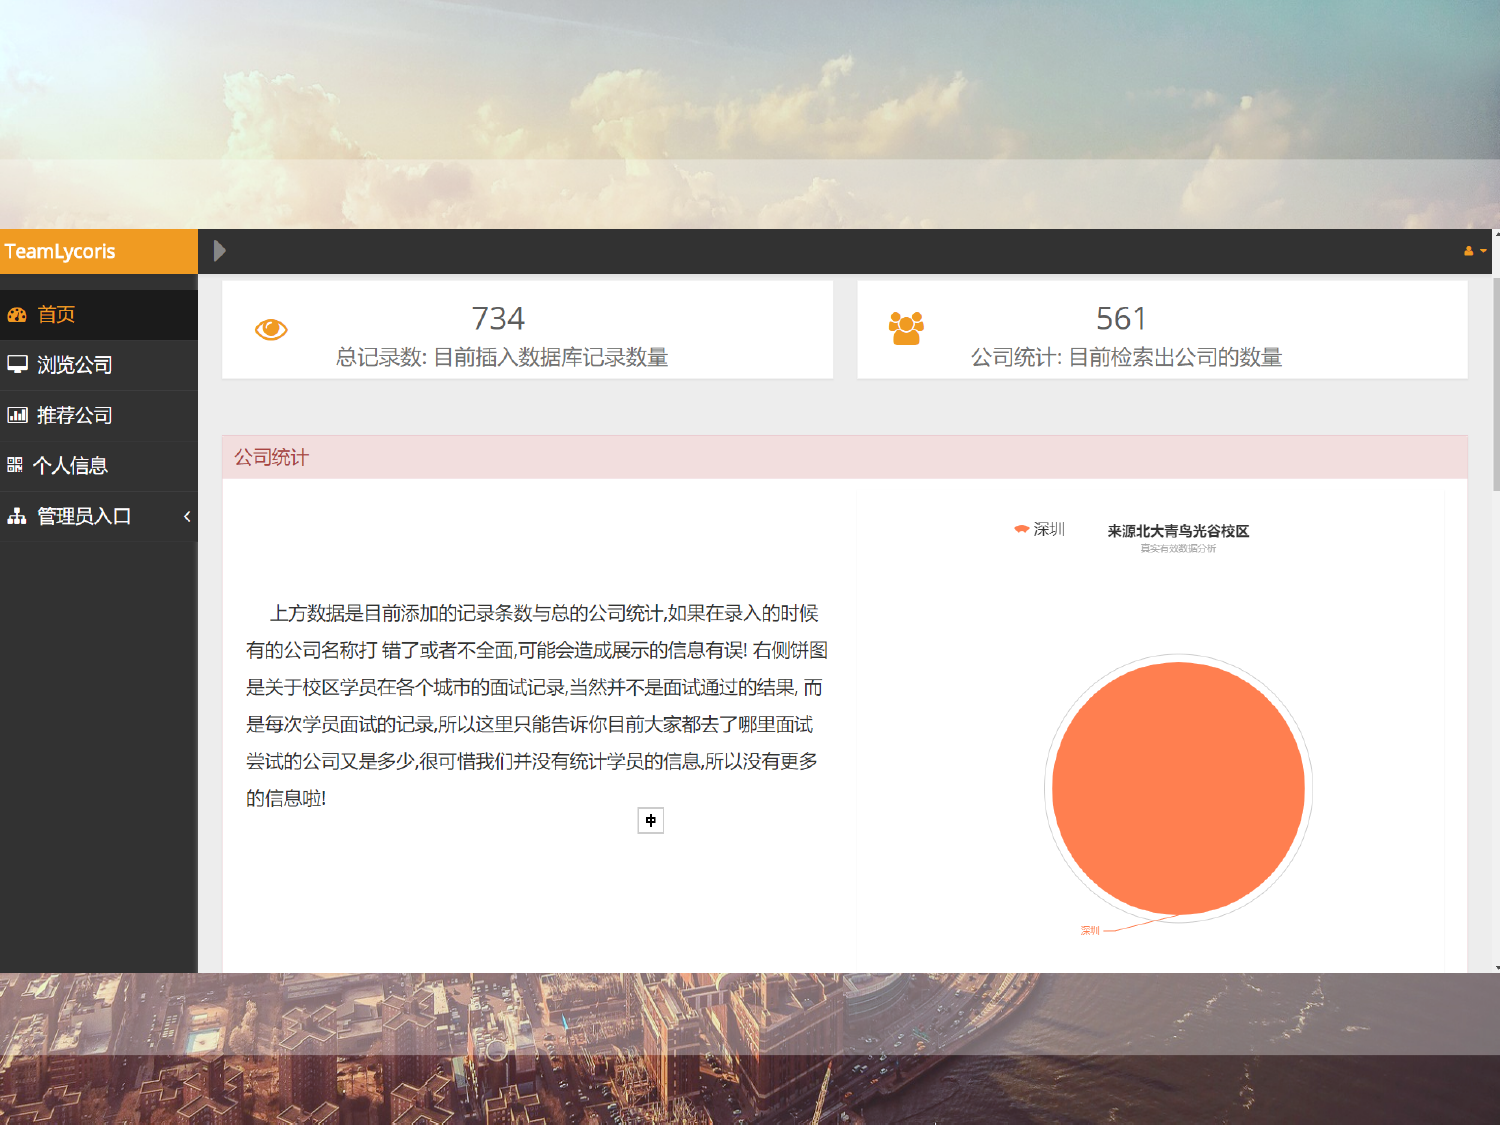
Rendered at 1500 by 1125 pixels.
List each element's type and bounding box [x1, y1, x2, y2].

picture [0, 1056, 1500, 1125]
picture [0, 229, 1500, 973]
picture [0, 0, 1500, 159]
